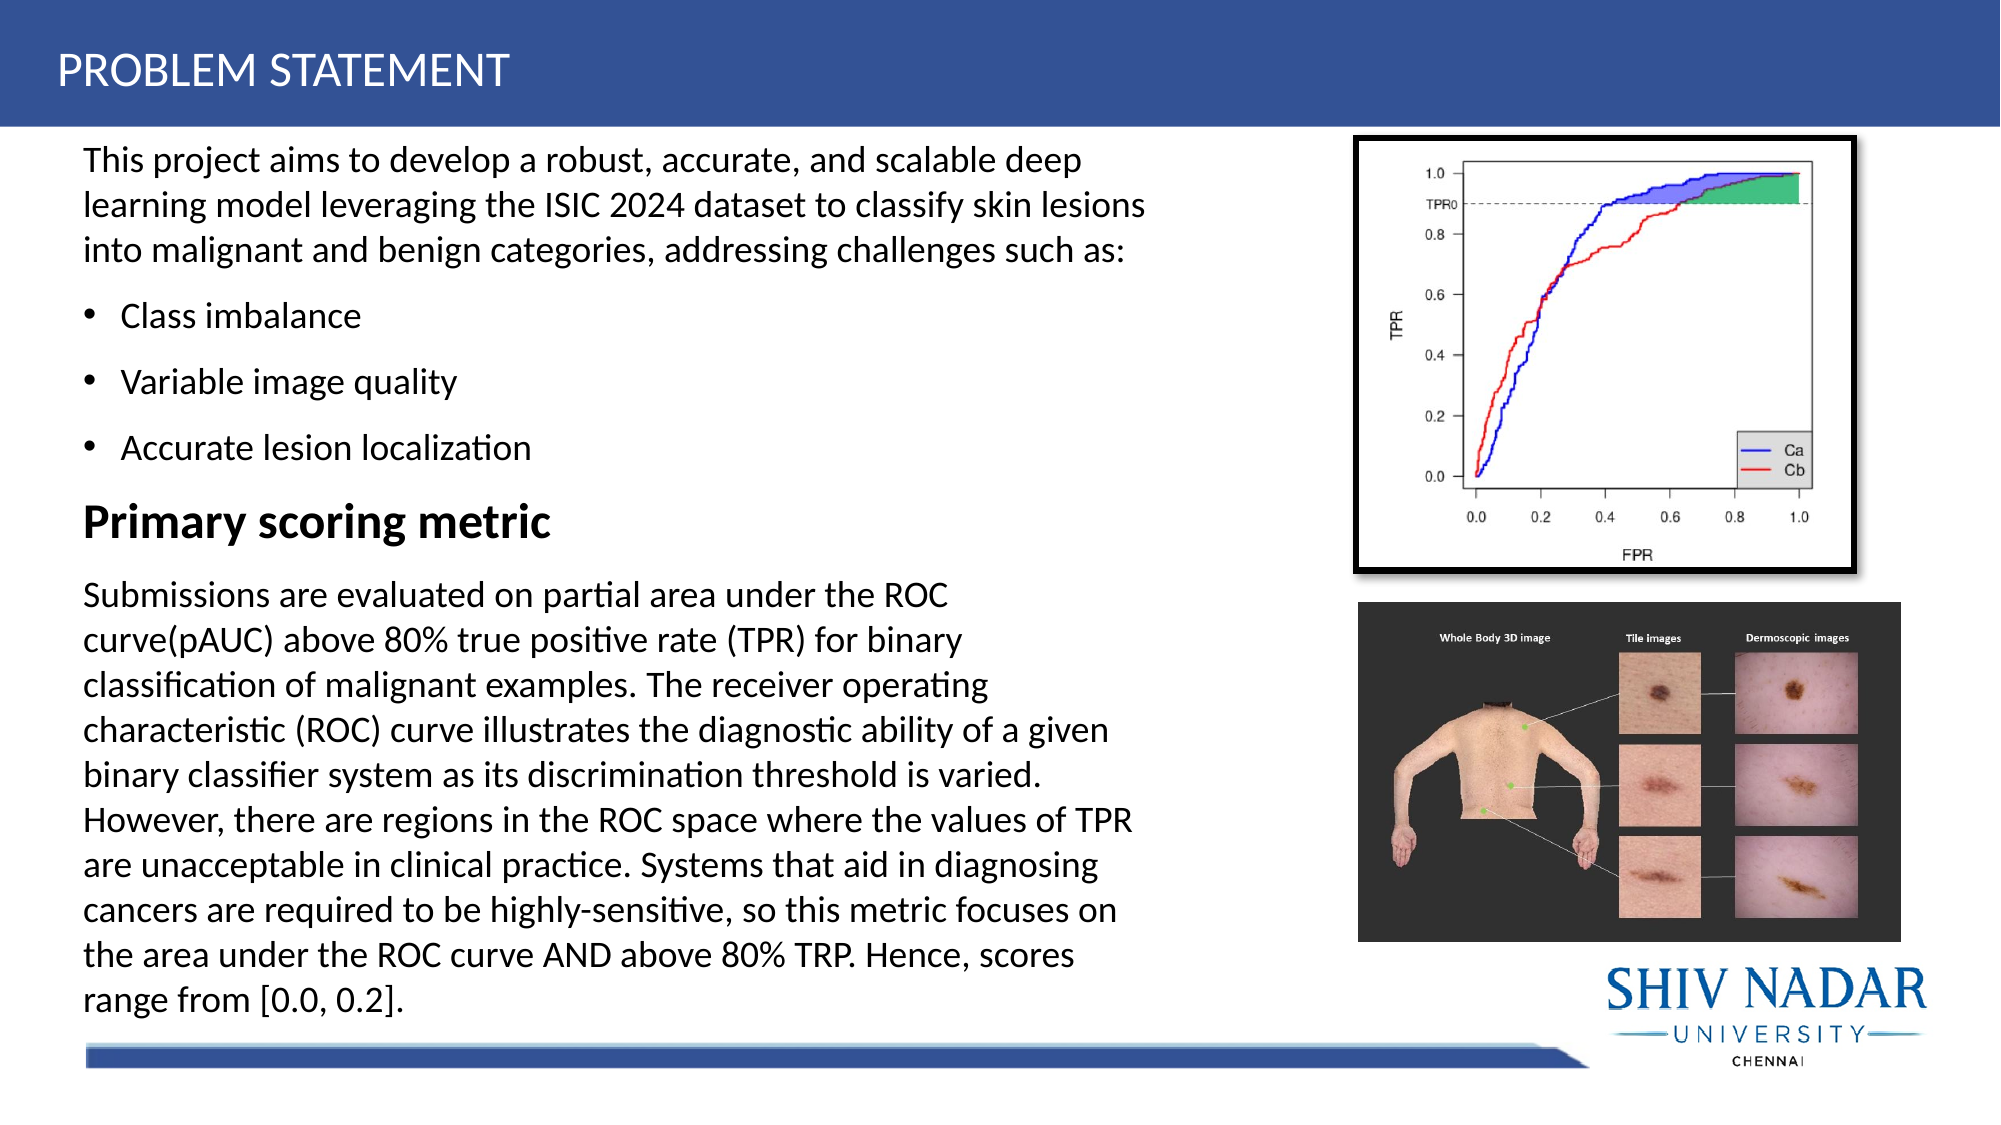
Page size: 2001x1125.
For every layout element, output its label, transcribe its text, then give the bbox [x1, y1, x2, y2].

picture [1358, 140, 1852, 568]
text_box PROBLEM STATEMENT [42, 28, 1958, 164]
picture [81, 602, 1946, 1079]
text_box This project aims to develop a robust, accurate, and scalable deep learning model leveraging the ISIC 2024 dataset to classify skin lesions into malignant and benign categories, addressing challenges such as: Class imbalance Variable image quality Accurate lesion localization Primary scoring metric Submissions are evaluated on partial area under the ROC curve(pAUC) above 80% true positive rate (TPR) for binary classification of malignant examples. The receiver operating characteristic (ROC) curve illustrates the diagnostic ability of a given binary classifier system as its discrimination threshold is varied. However, there are regions in the ROC space where the values of TPR are unacceptable in clinical practice. Systems that aid in diagnosing cancers are required to be highly-sensitive, so this metric focuses on the area under the ROC curve AND above 80% TRP. Hence, scores range from [0.0, 0.2]. [68, 62, 1175, 1064]
